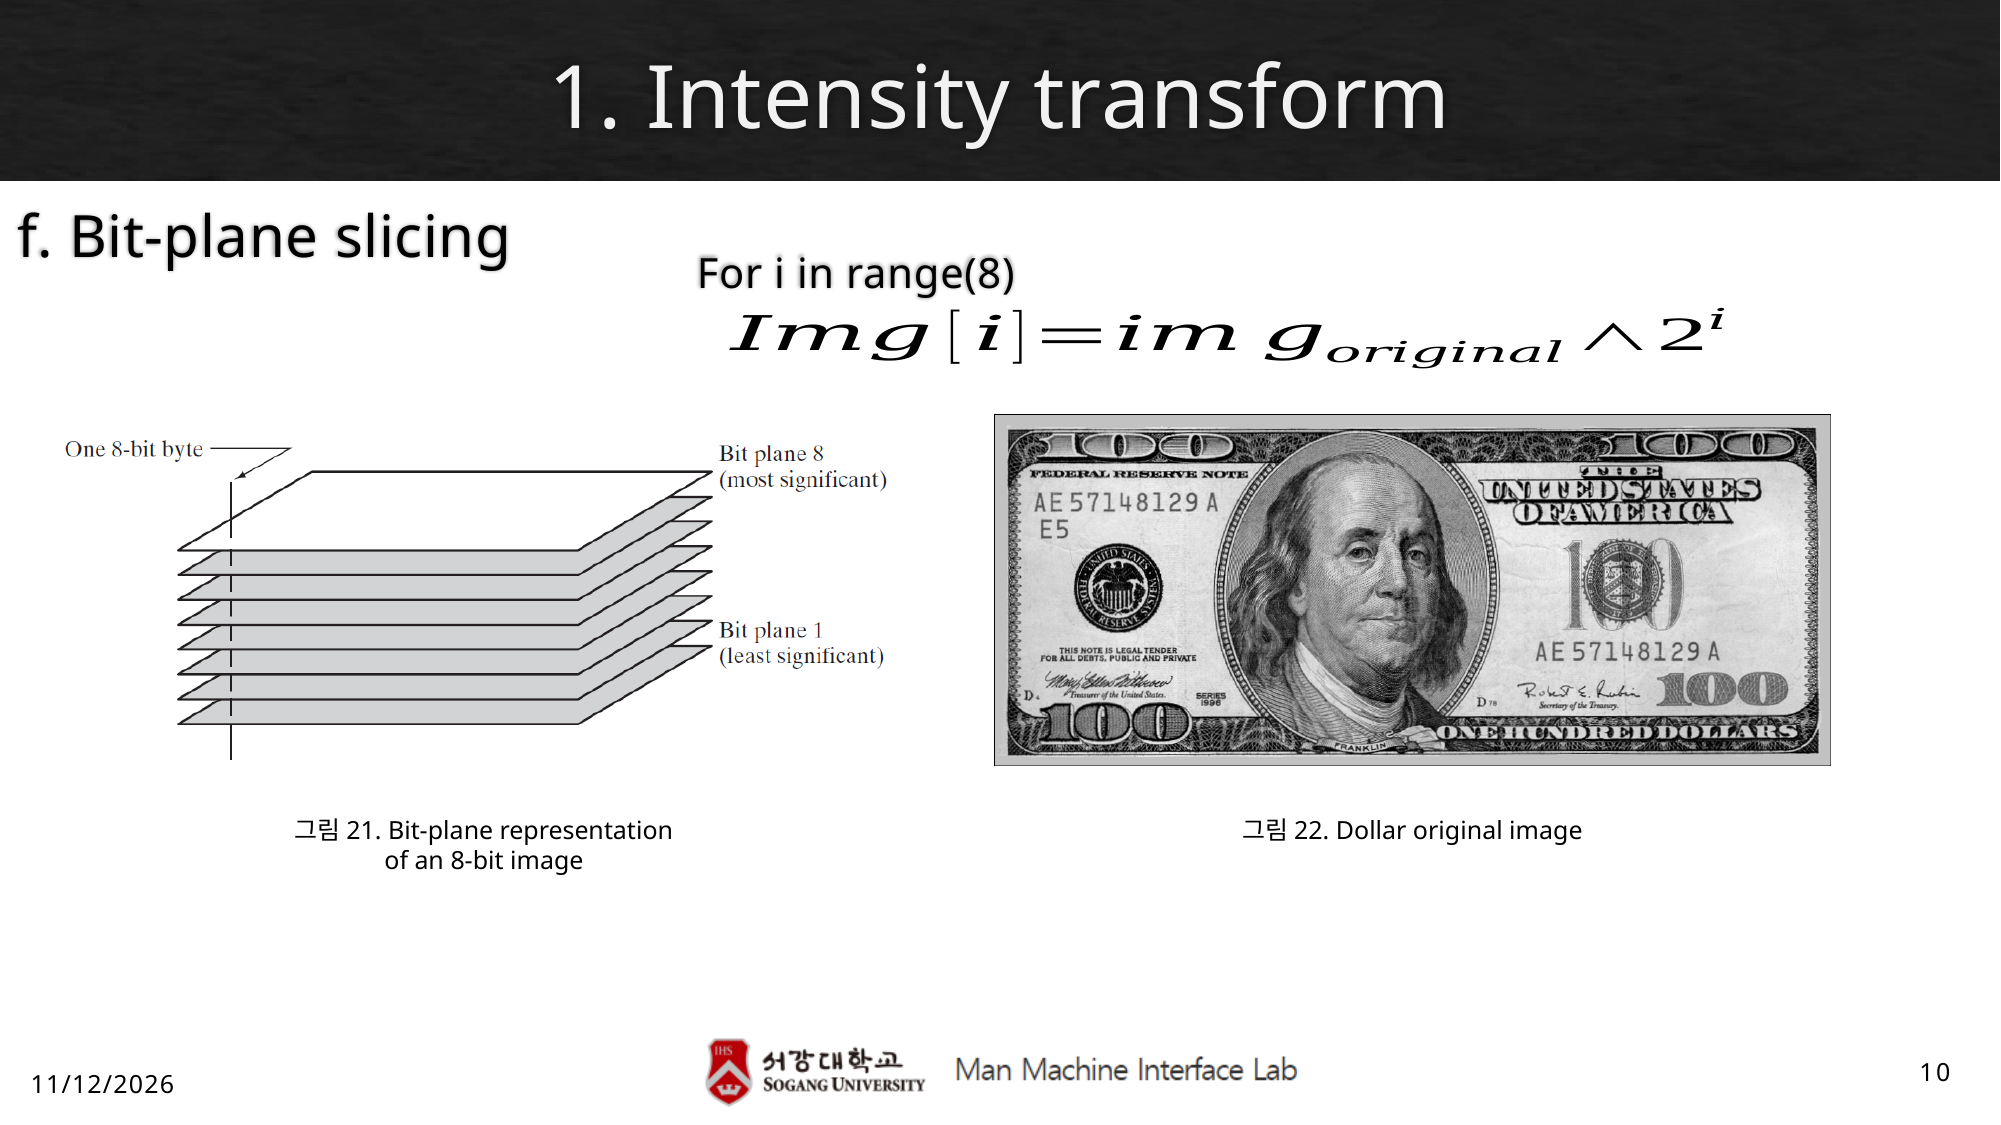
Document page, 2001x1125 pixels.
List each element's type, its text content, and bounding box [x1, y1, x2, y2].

picture [678, 1019, 1330, 1125]
slide_number 10 [1845, 1042, 1969, 1103]
picture [0, 0, 2000, 181]
text_box 그림22. Dollar original image [1194, 807, 1631, 852]
text_box For i in range(8) [678, 196, 1455, 360]
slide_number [12, 1053, 357, 1114]
picture [994, 414, 1831, 766]
text_box f. Bit-plane slicing [0, 196, 675, 271]
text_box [46, 414, 922, 884]
